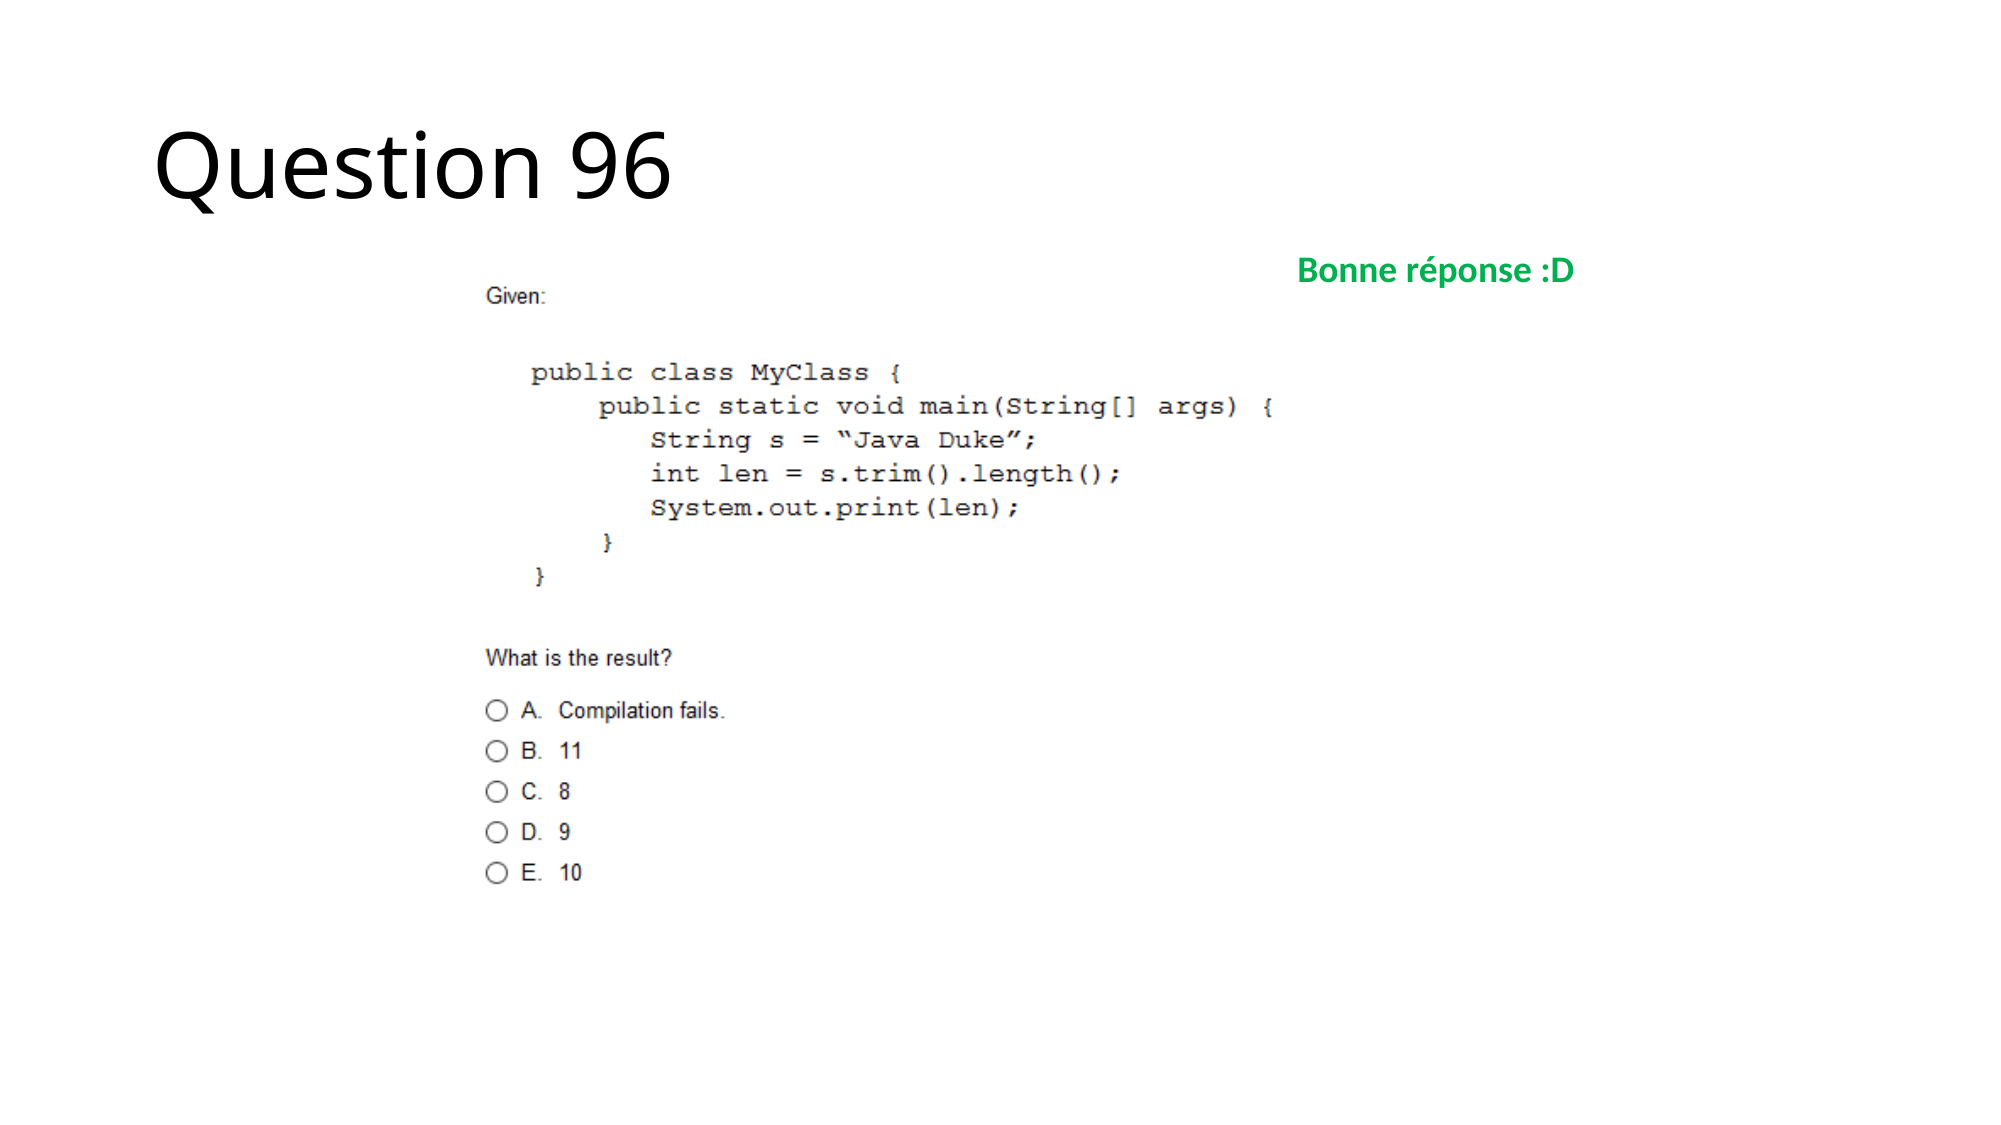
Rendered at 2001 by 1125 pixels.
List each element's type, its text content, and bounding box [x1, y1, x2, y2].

title Question 96 [137, 59, 1863, 278]
text_box Bonne réponse :D [1282, 238, 1707, 298]
picture [476, 277, 1285, 891]
